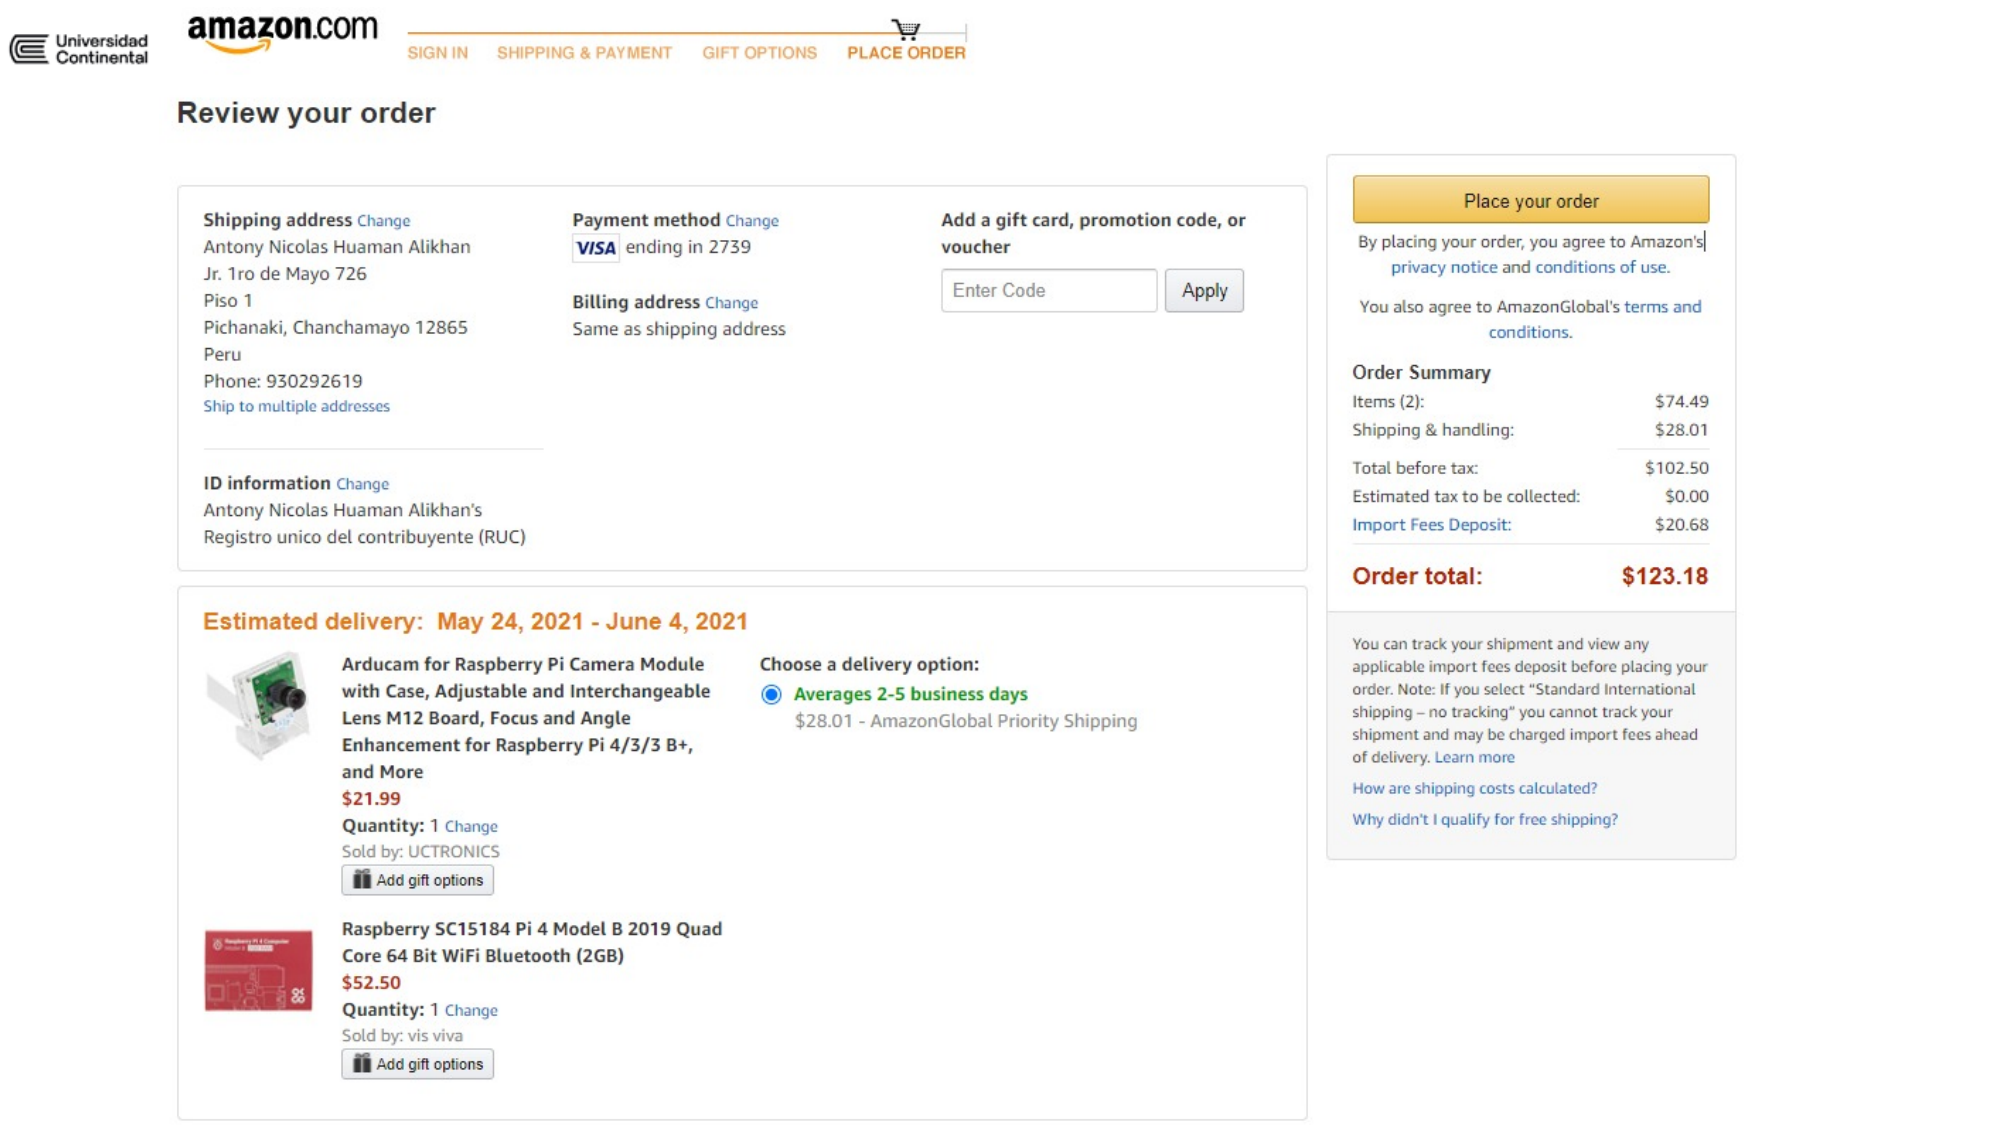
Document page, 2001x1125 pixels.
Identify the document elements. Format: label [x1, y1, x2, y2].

picture [0, 0, 1775, 1125]
